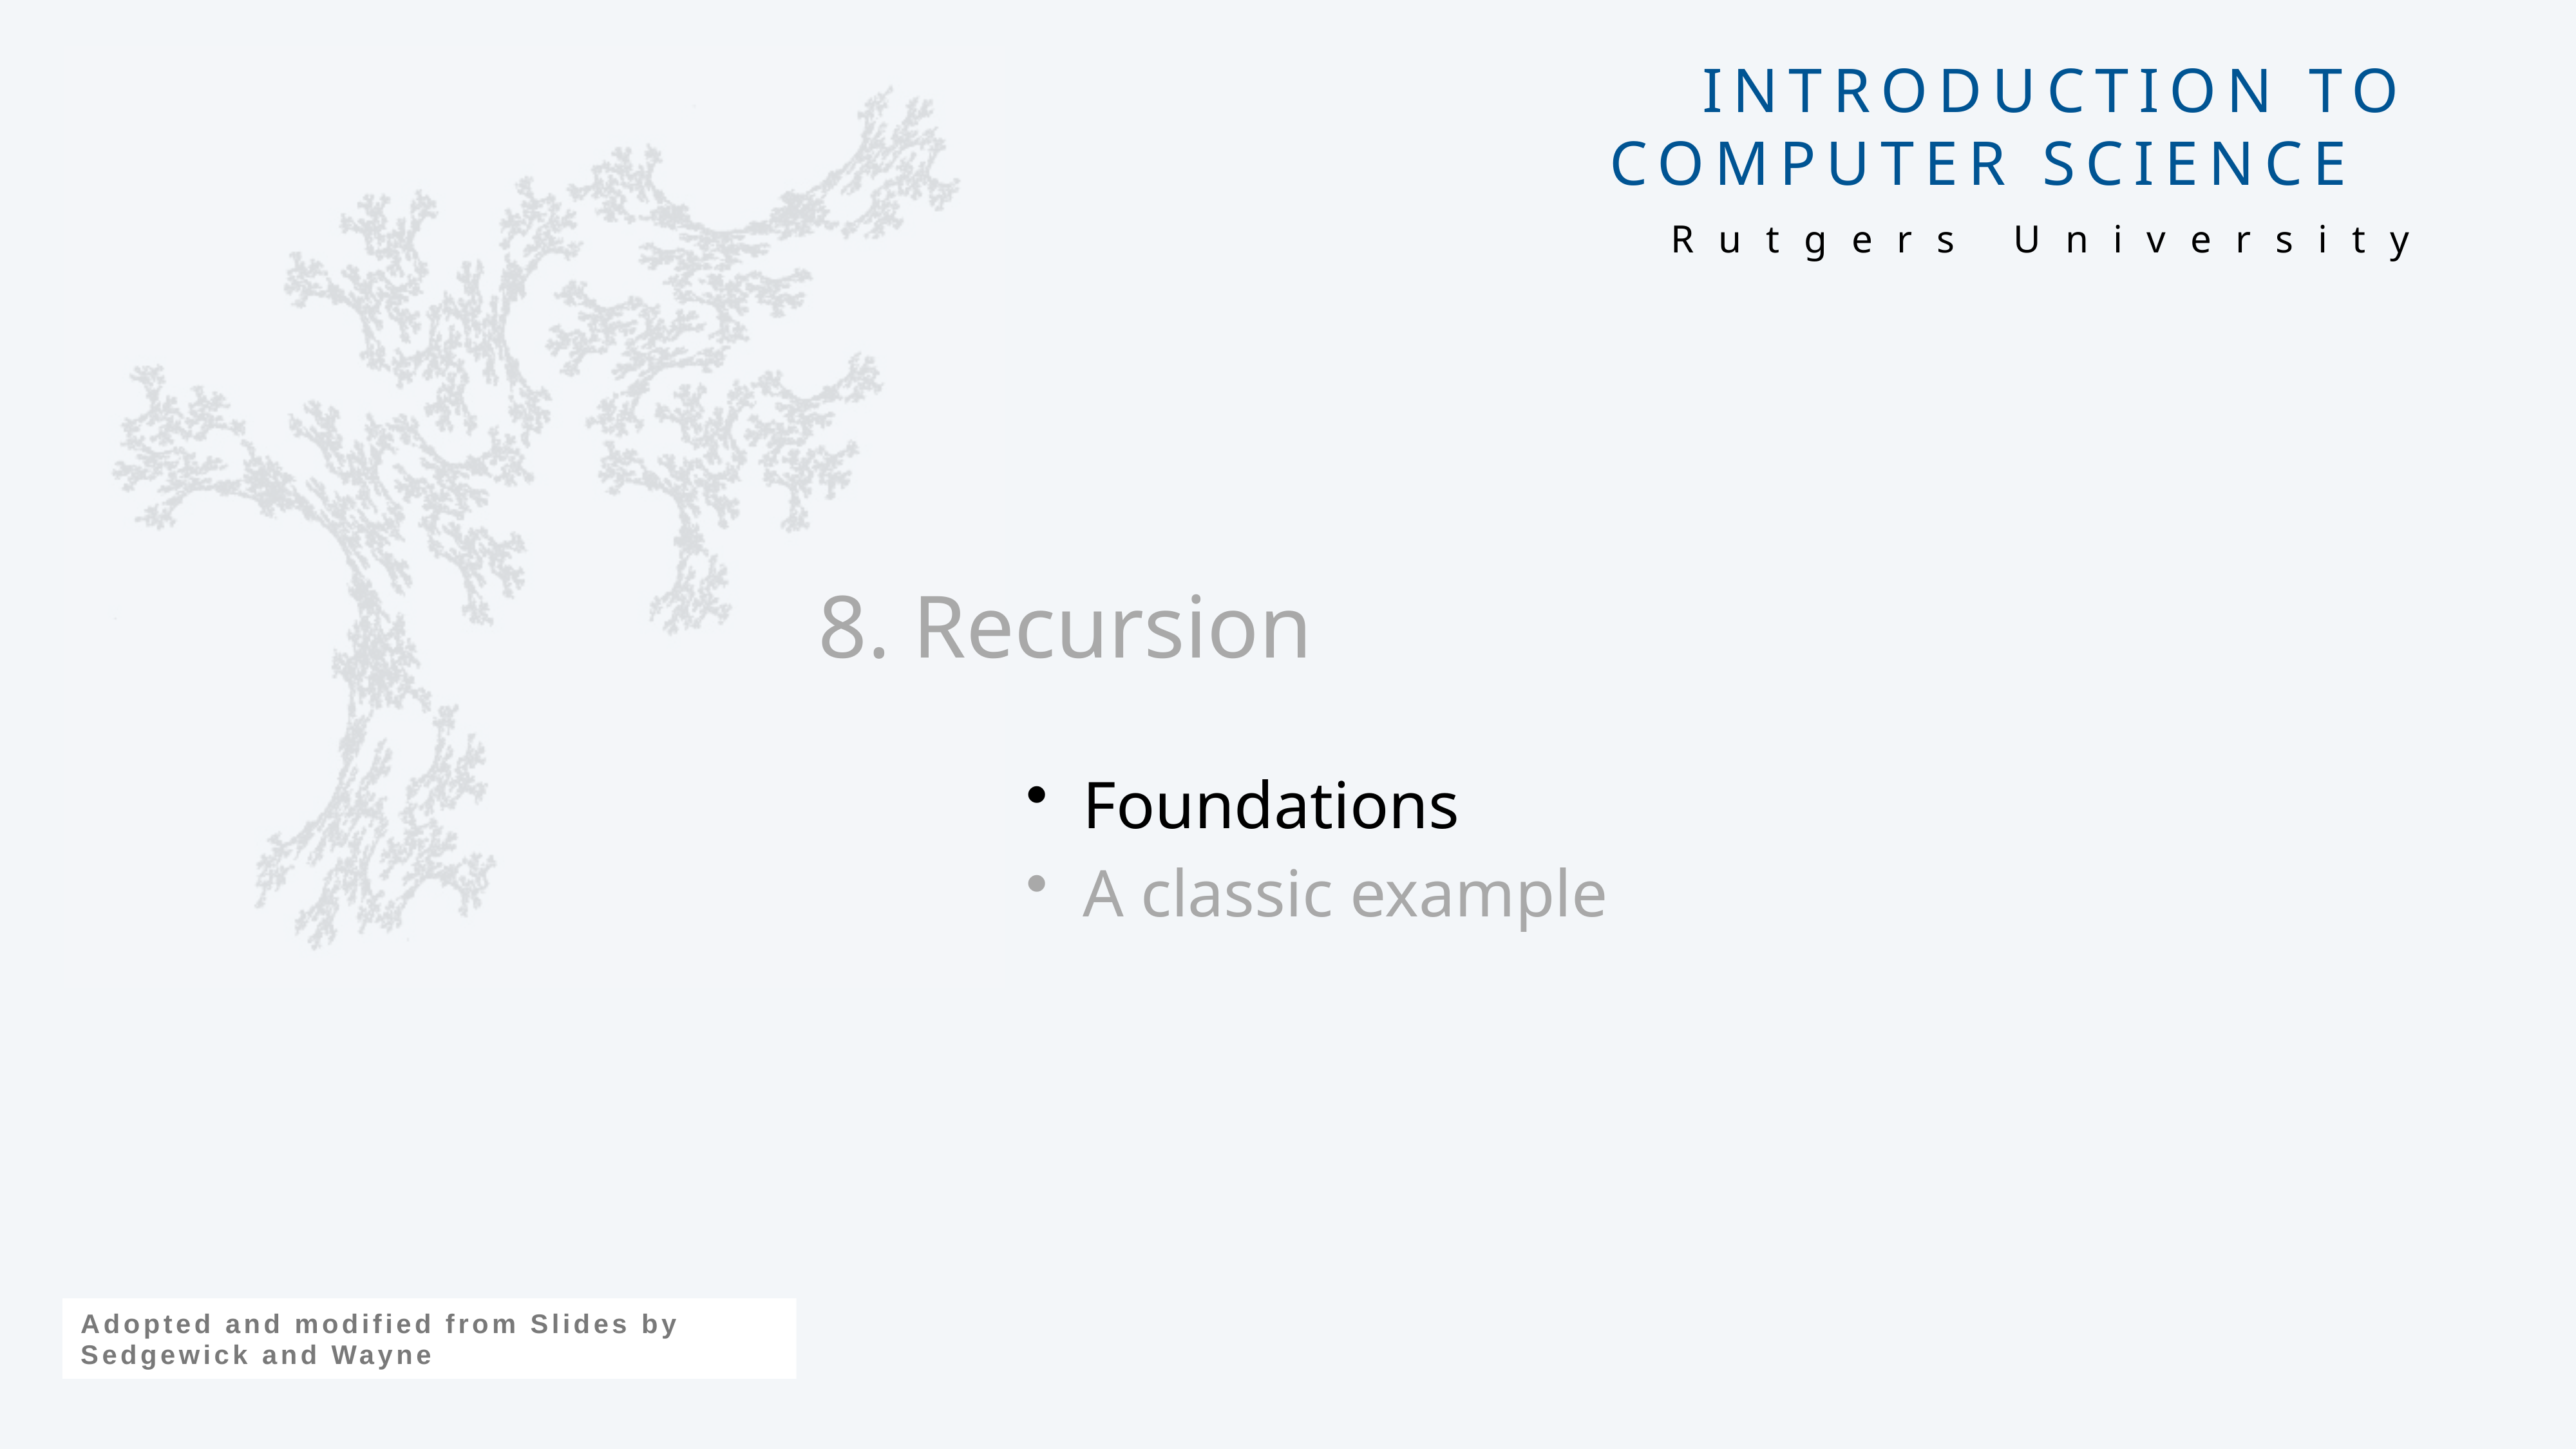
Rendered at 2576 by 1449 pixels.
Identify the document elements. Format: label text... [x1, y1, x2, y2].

list Foundations A classic example [1004, 751, 2359, 1380]
title 8. Recursion [812, 531, 2420, 717]
text_box Adopted and modified from Slides by Sedgewick and Wayne [62, 1298, 797, 1379]
